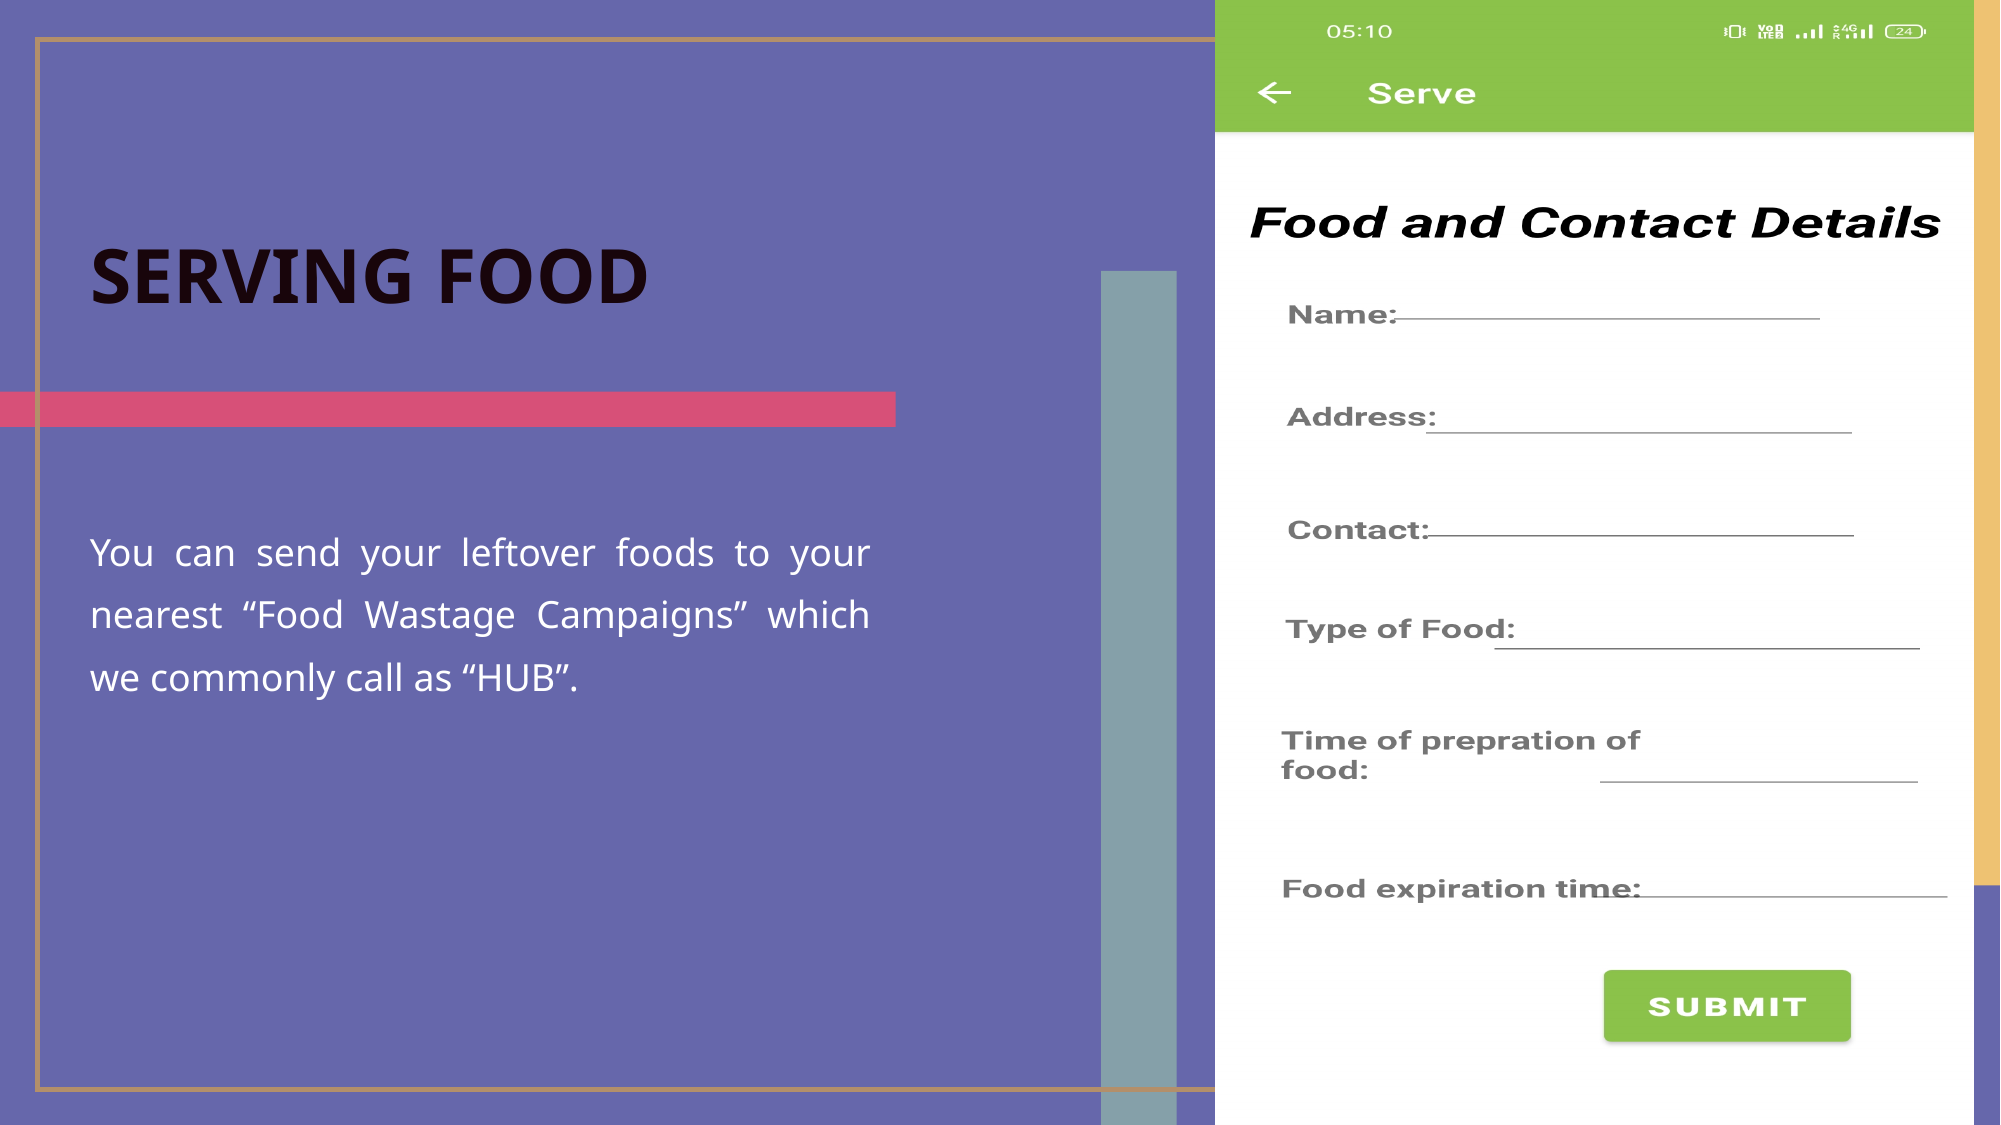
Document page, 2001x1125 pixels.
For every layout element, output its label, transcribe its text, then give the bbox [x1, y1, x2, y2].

list You can send your leftover foods to your nearest “Food Wastage Campaigns” which we commonly call as “HUB”. [75, 503, 887, 975]
picture [1214, 0, 1974, 1125]
title Serving Food [75, 149, 995, 408]
